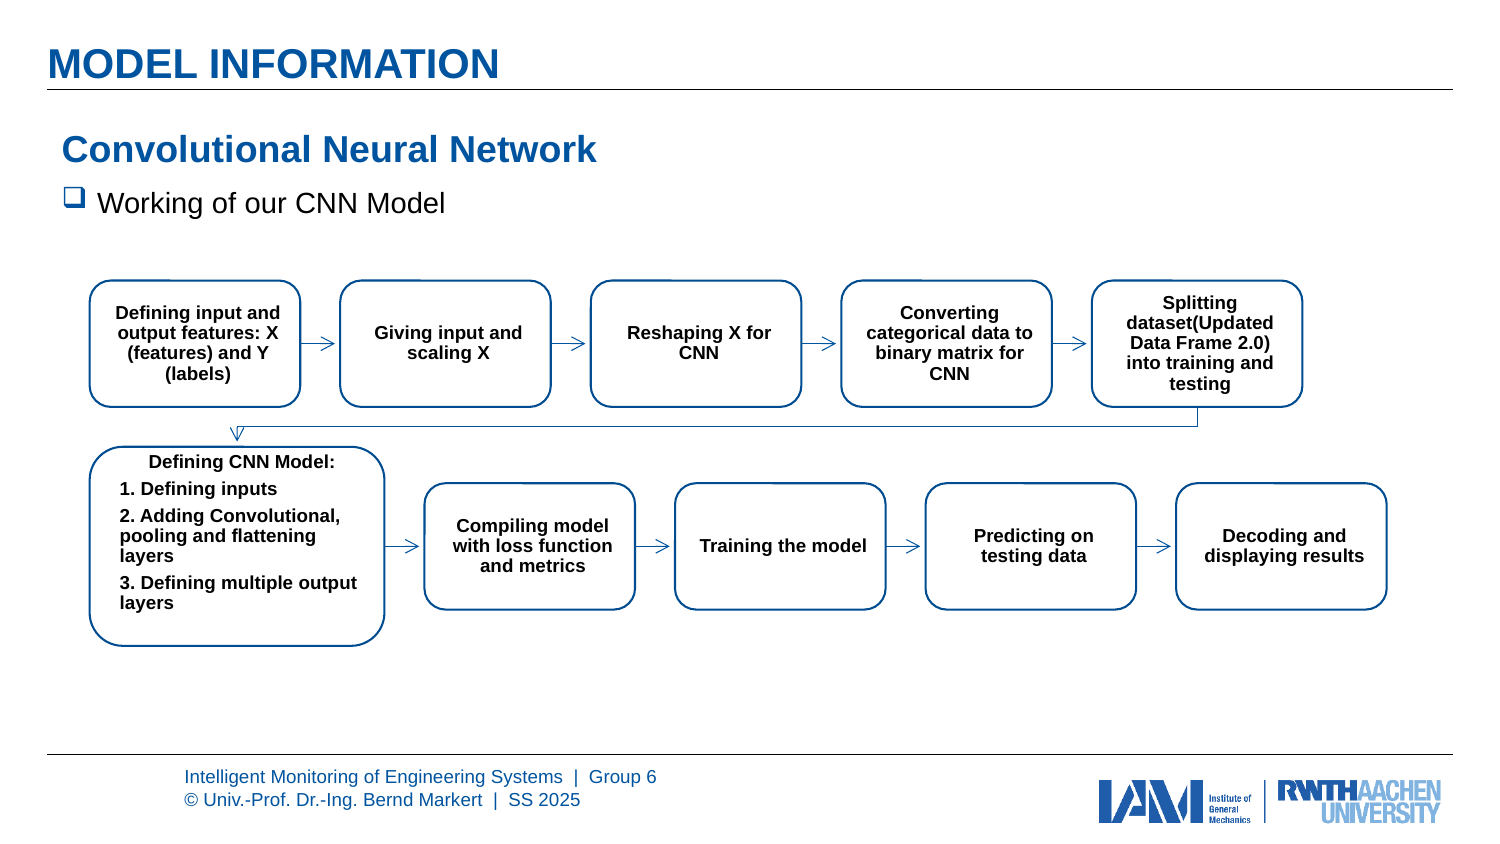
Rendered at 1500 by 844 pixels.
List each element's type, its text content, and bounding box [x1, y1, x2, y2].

text_box Convolutional Neural Network [46, 129, 1453, 177]
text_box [88, 197, 1388, 729]
picture [1086, 758, 1454, 844]
text_box Working of our CNN Model [46, 177, 1453, 253]
title MODEL INFORMATION [47, 21, 1453, 88]
